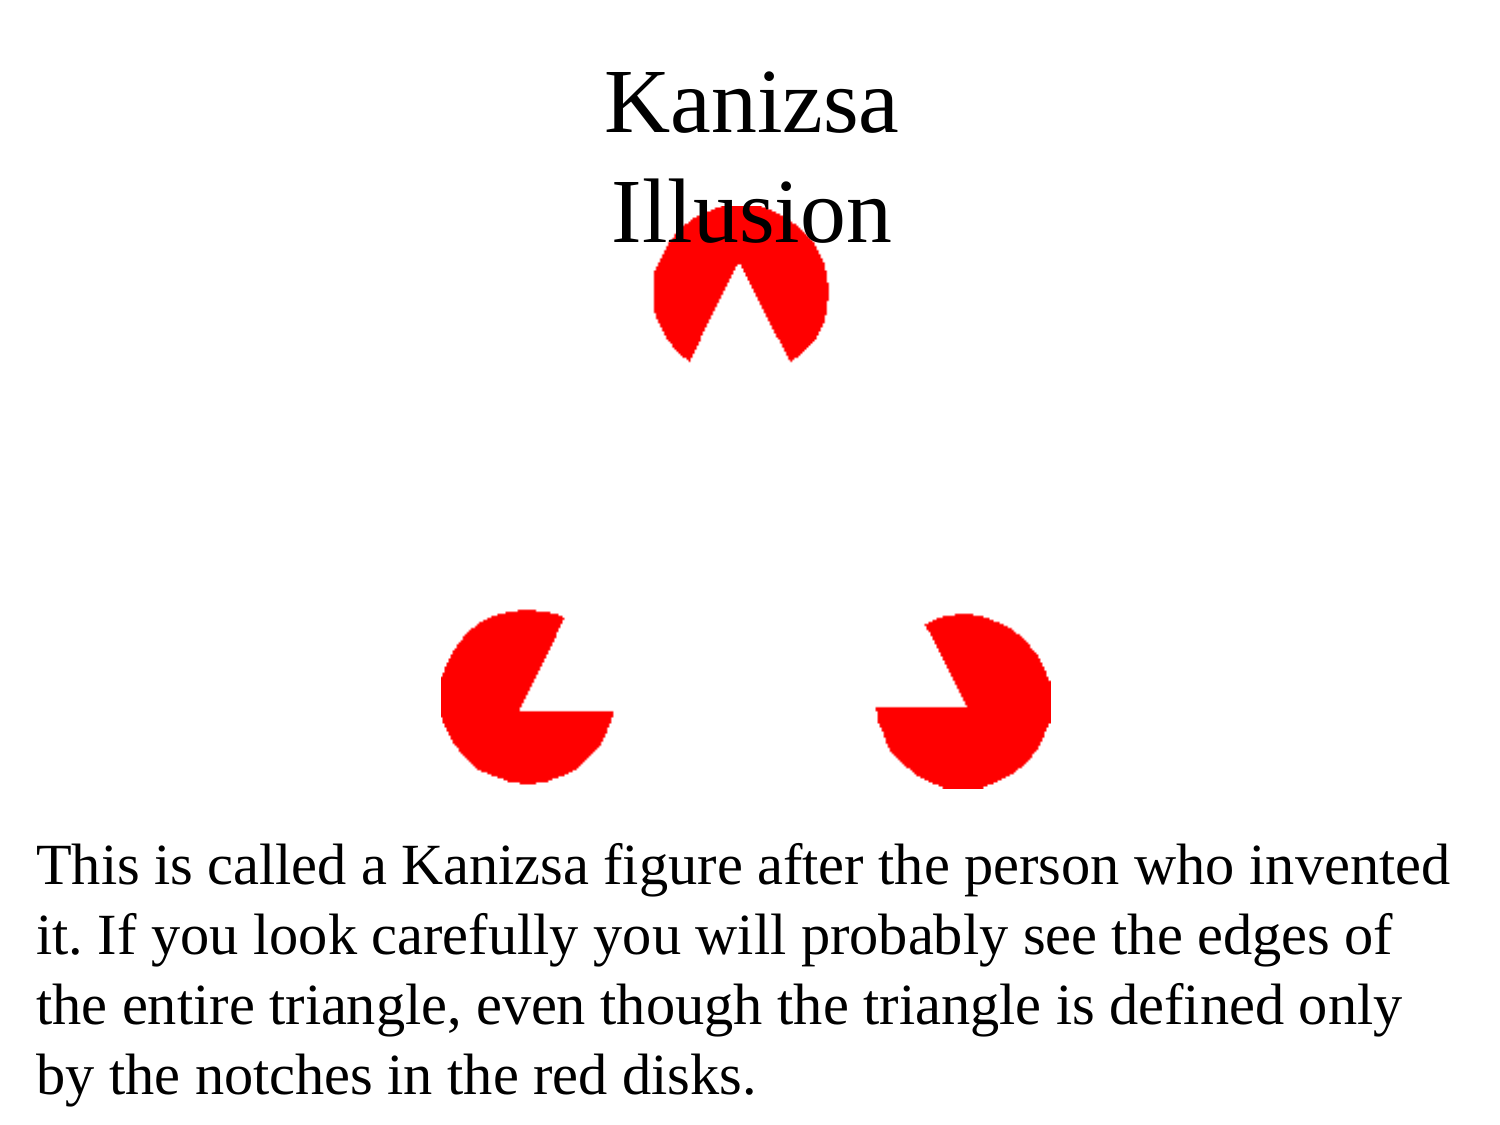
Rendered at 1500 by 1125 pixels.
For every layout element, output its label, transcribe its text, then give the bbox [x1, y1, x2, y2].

picture [441, 205, 1051, 789]
text_box This is called a Kanizsa figure after the person who invented it. If you look carefully you will probably see the edges of the entire triangle, even though the triangle is defined only by the notches in the red disks. [21, 818, 1479, 1114]
text_box Kanizsa Illusion [437, 33, 1067, 269]
